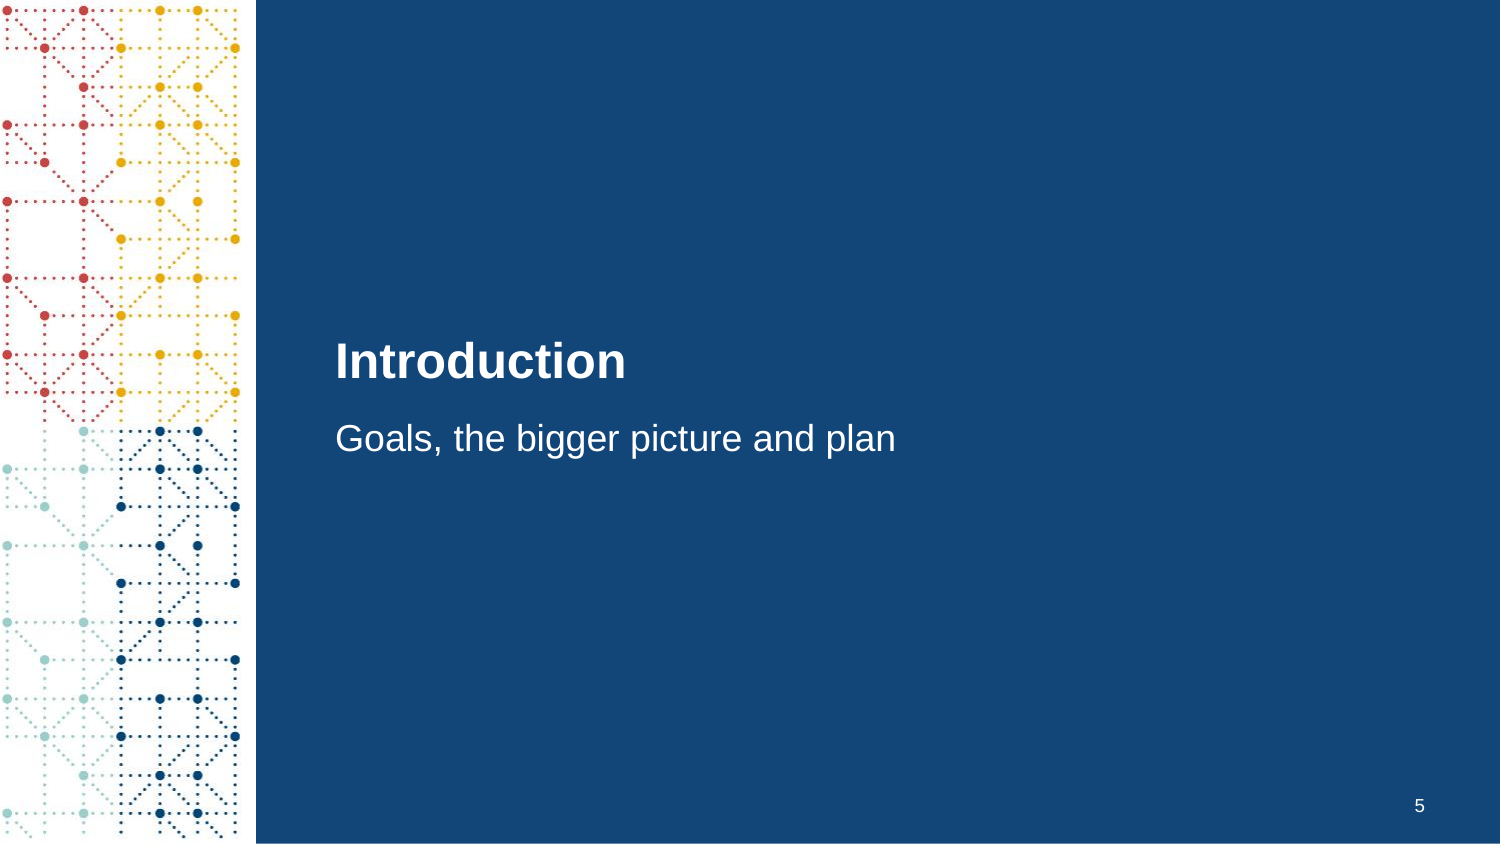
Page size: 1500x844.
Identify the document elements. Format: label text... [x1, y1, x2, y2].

title Introduction [334, 44, 1425, 390]
list Goals, the bigger picture and plan [334, 418, 1425, 760]
text_box 5 [1374, 782, 1425, 828]
picture [0, 0, 256, 844]
